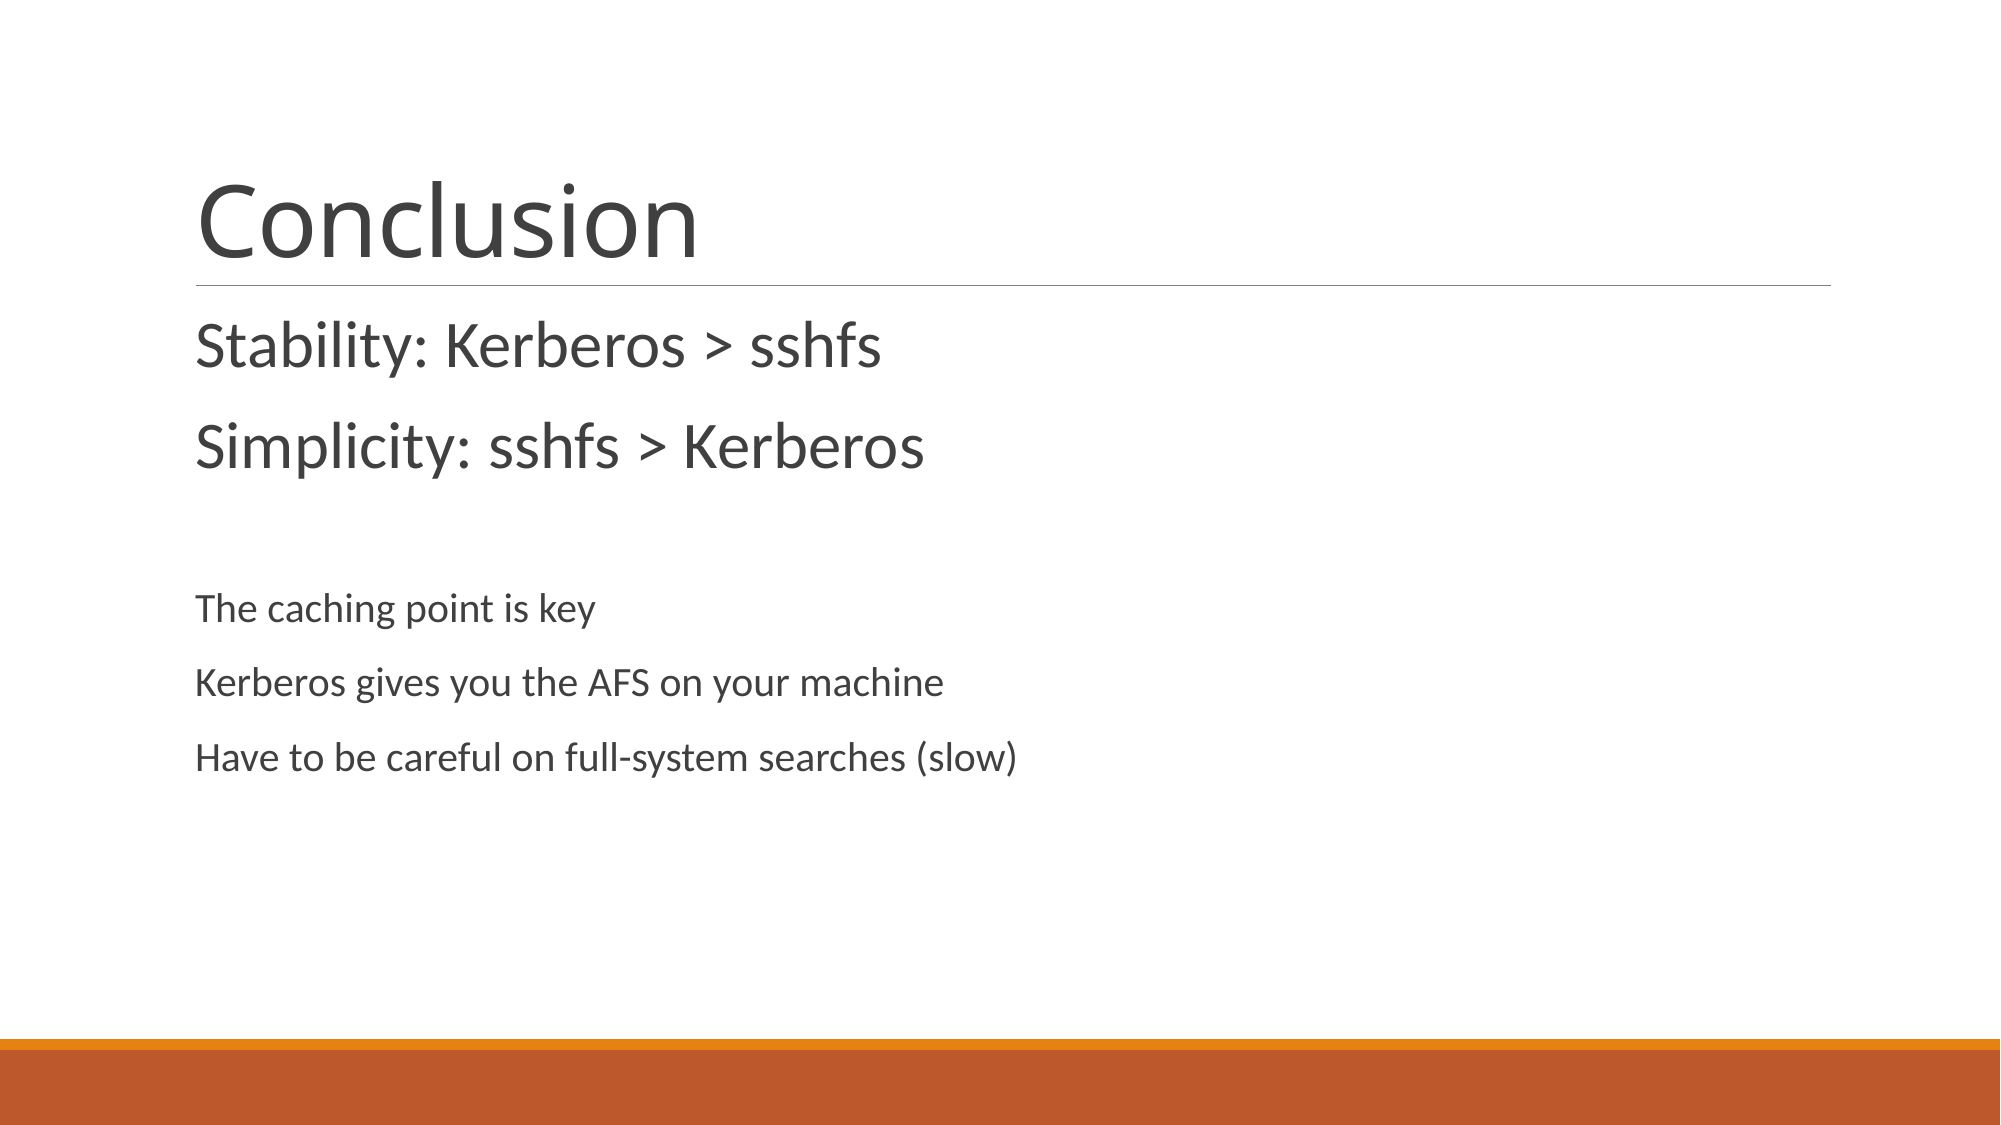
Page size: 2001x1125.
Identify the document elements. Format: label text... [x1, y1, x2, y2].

title Conclusion [180, 47, 1830, 285]
list Stability: Kerberos > sshfs Simplicity: sshfs > Kerberos The caching point is key Kerberos gives you the AFS on your machine Have to be careful on full-system searches (slow) [180, 302, 1830, 963]
